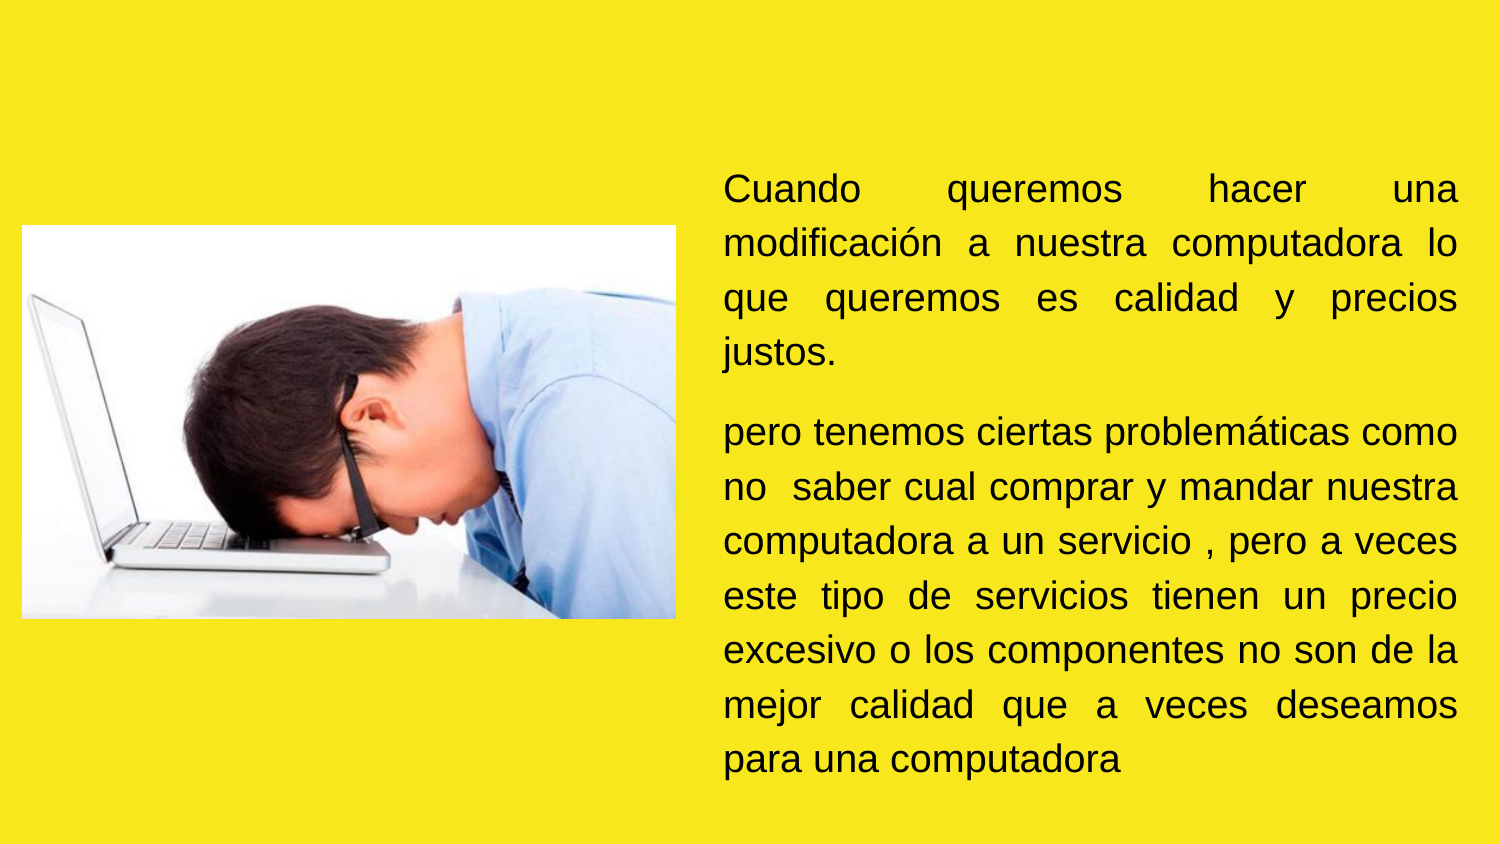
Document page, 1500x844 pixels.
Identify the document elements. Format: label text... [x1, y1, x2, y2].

list Cuando queremos hacer una modificación a nuestra computadora lo que queremos es calidad y precios justos. pero tenemos ciertas problemáticas como no saber cual comprar y mandar nuestra computadora a un servicio , pero a veces este tipo de servicios tienen un precio excesivo o los componentes no son de la mejor calidad que a veces deseamos para una computadora [708, 140, 1474, 771]
picture [21, 224, 676, 619]
